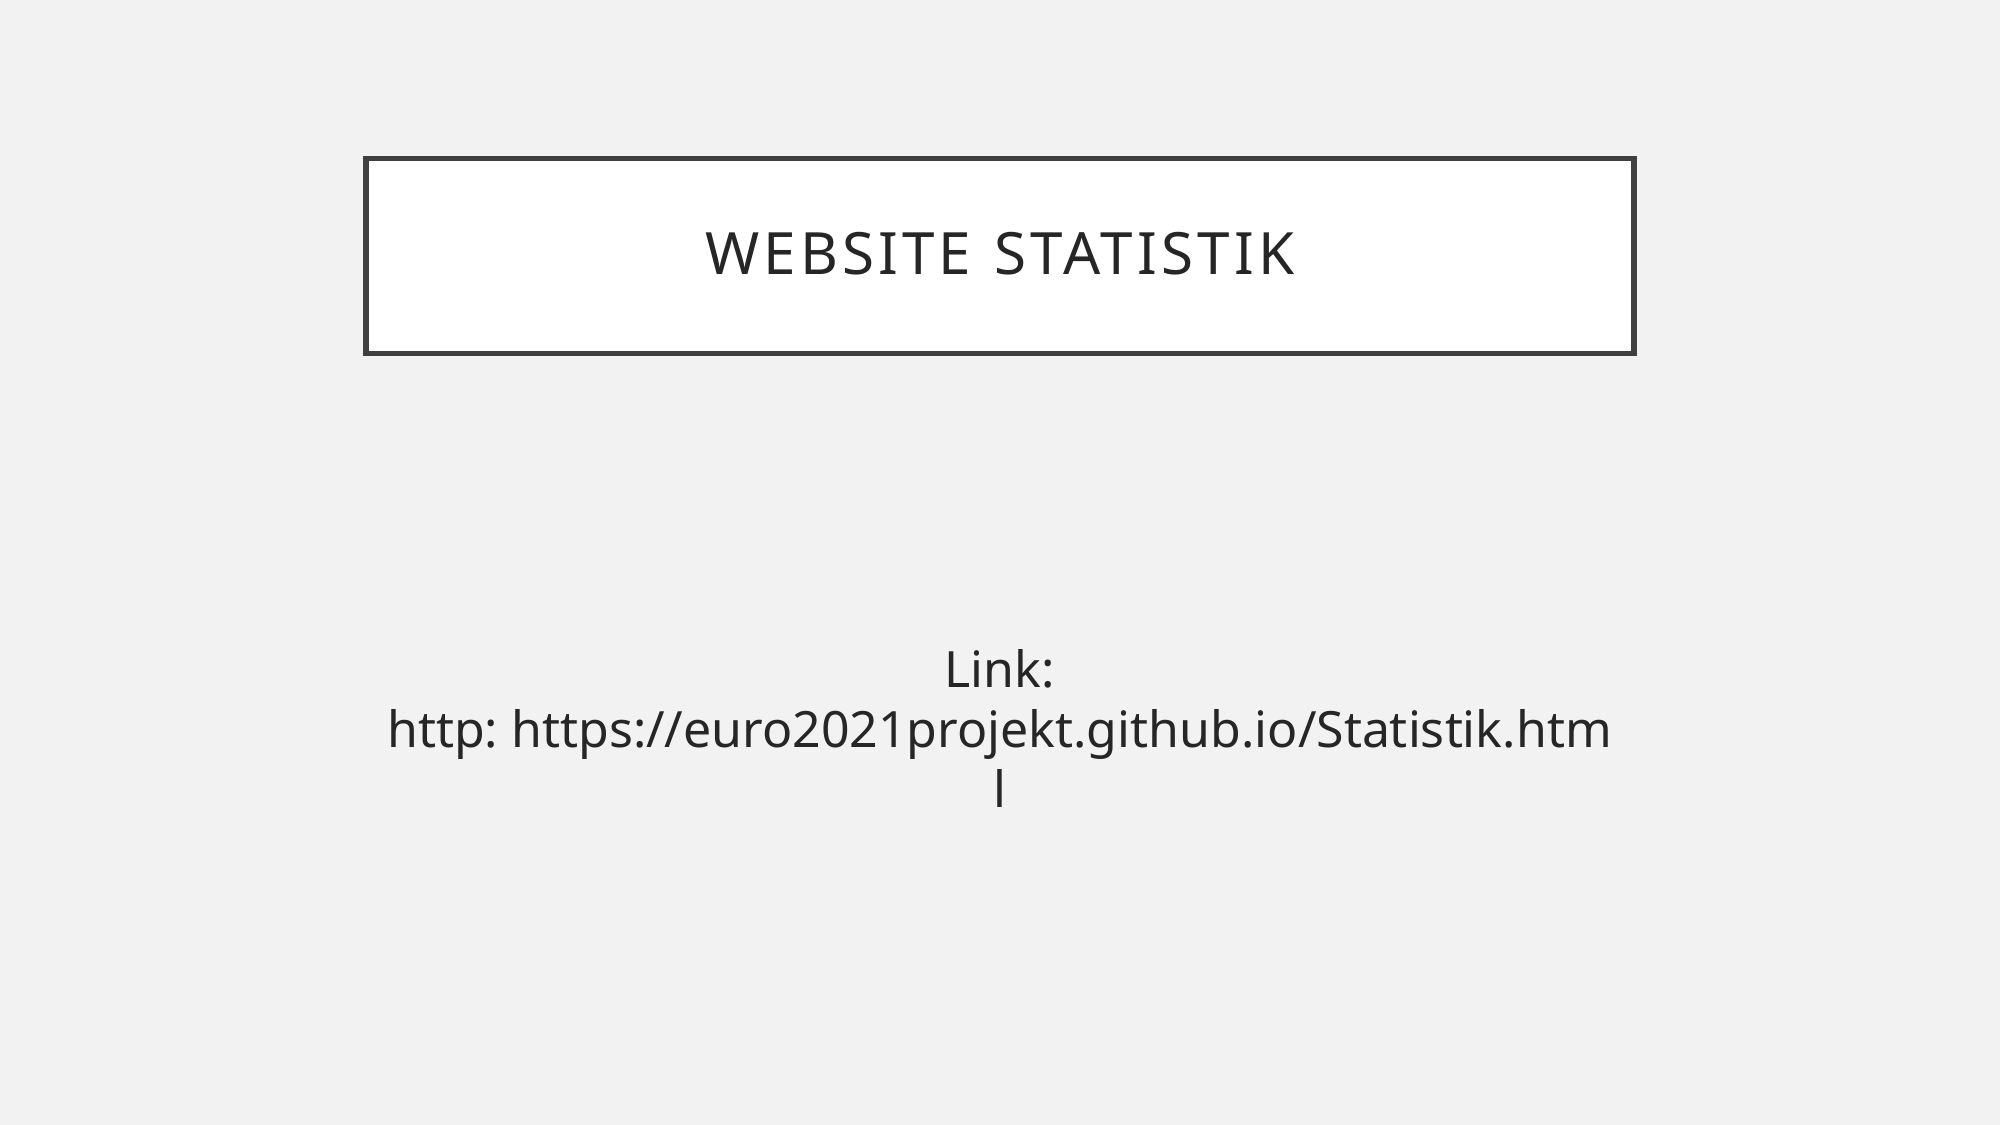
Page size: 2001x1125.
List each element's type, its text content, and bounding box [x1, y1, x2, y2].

list Link: http: https://euro2021projekt.github.io/Statistik.html [366, 432, 1634, 942]
title Website statistik [363, 156, 1637, 356]
